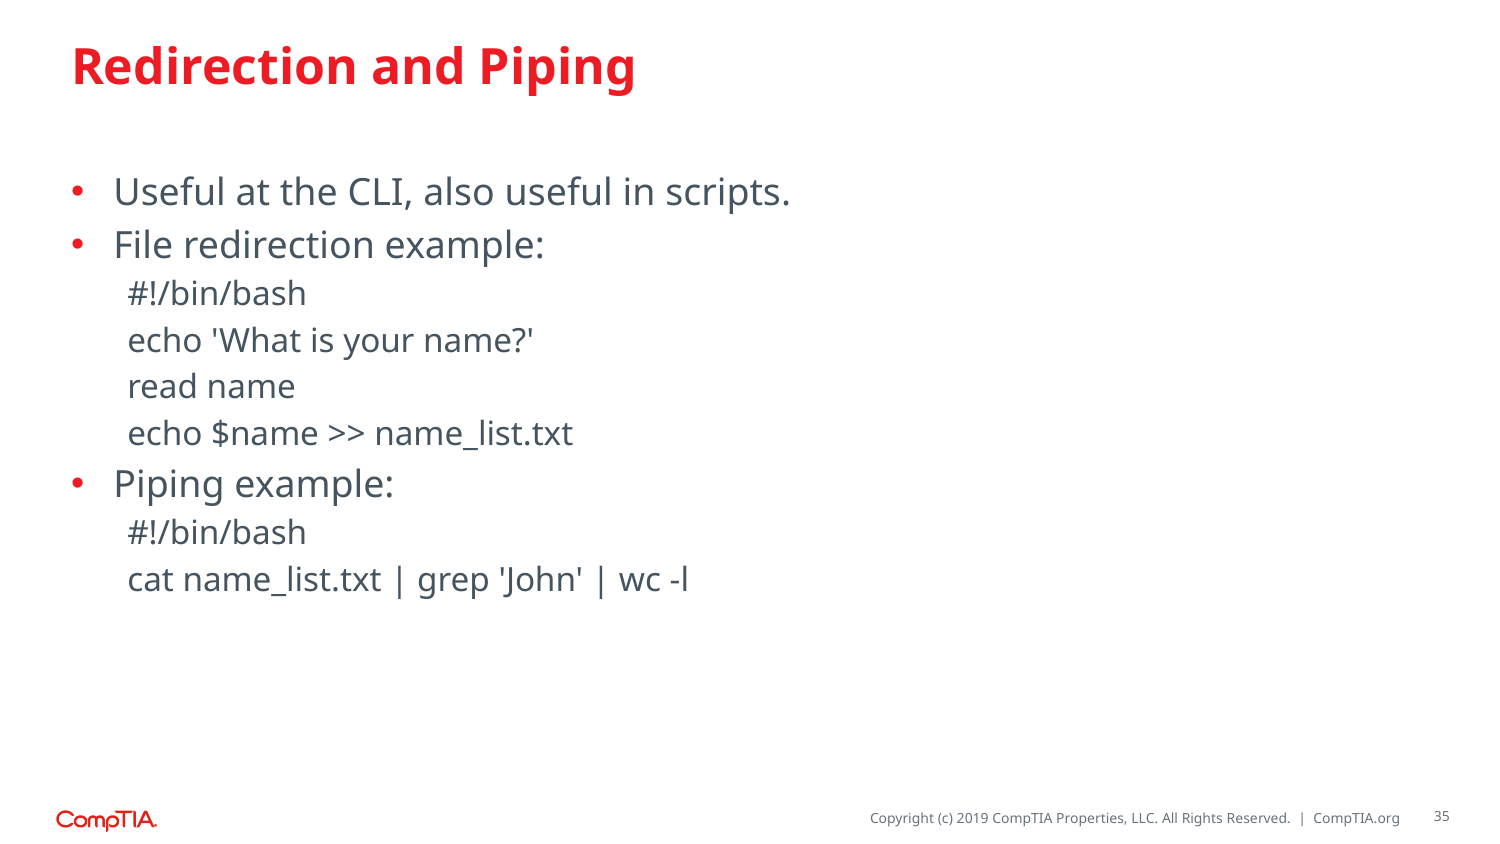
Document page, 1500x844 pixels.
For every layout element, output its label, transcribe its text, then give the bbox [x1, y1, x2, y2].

list Useful at the CLI, also useful in scripts. File redirection example: #!/bin/bash echo 'What is your name?' read name echo $name >> name_list.txt Piping example: #!/bin/bash cat name_list.txt | grep 'John' | wc -l [56, 160, 1444, 746]
slide_number 35 [1407, 800, 1450, 835]
title Redirection and Piping [56, 12, 1444, 117]
